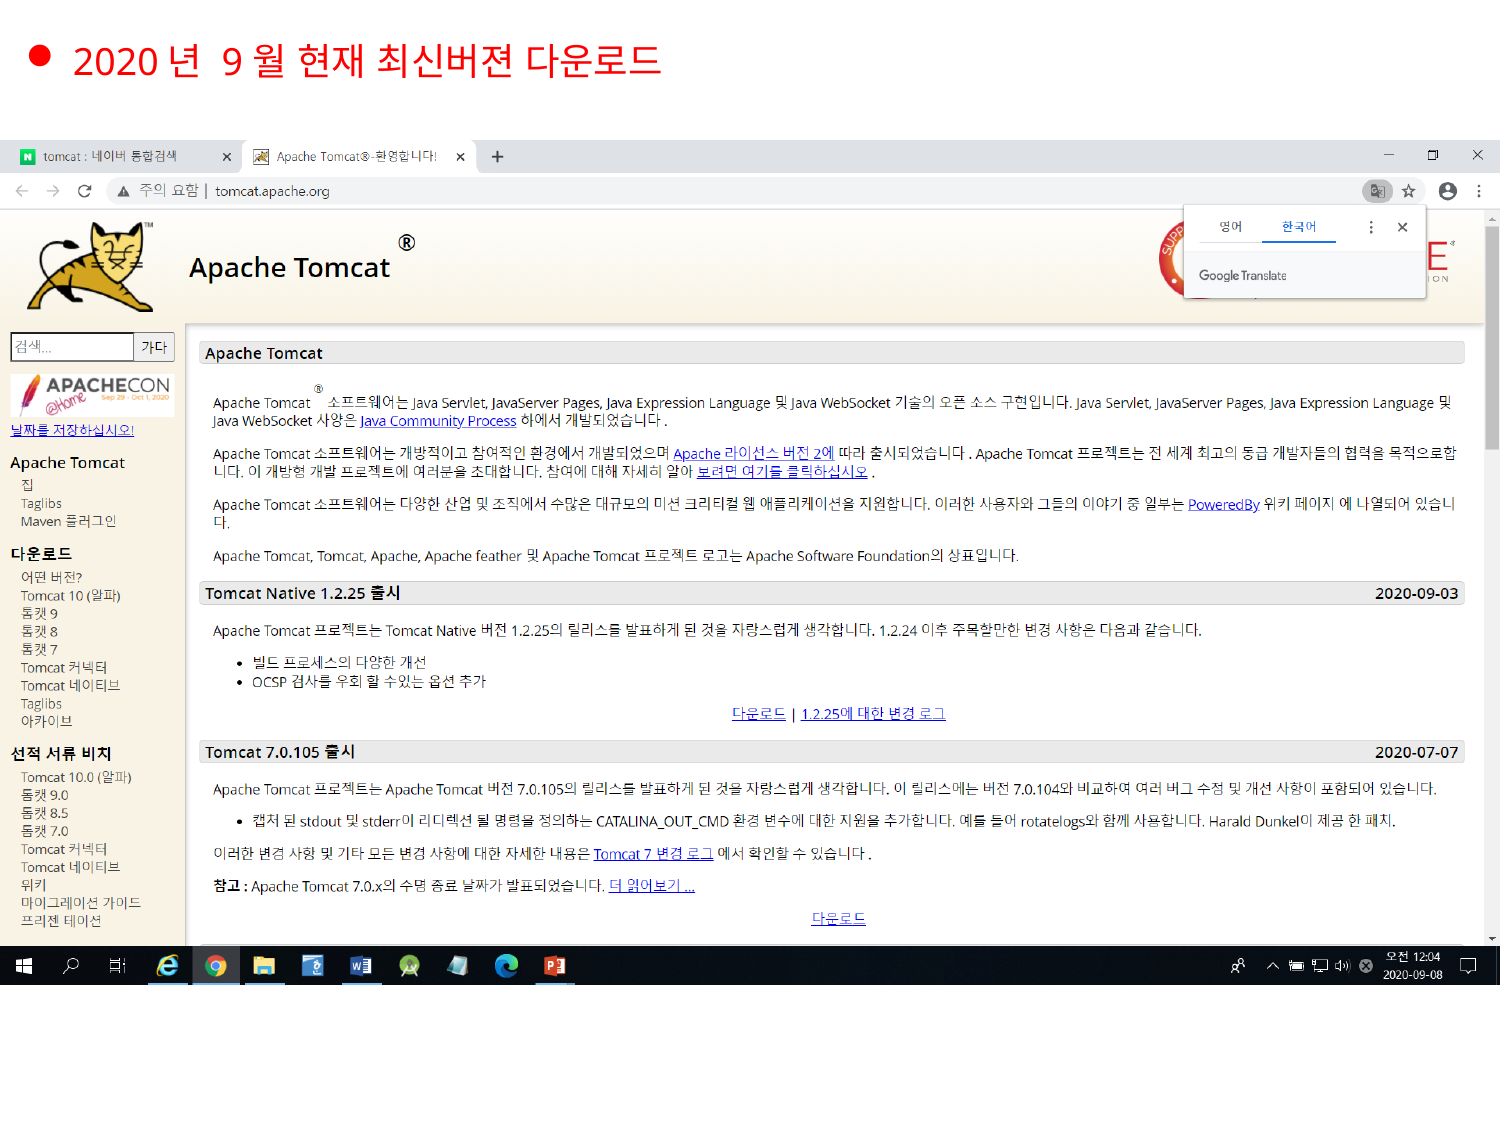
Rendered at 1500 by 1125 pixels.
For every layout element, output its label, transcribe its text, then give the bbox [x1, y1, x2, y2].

picture [0, 140, 1500, 985]
text_box 2020년 9월 현재 최신버젼 다운로드 [11, 30, 679, 91]
